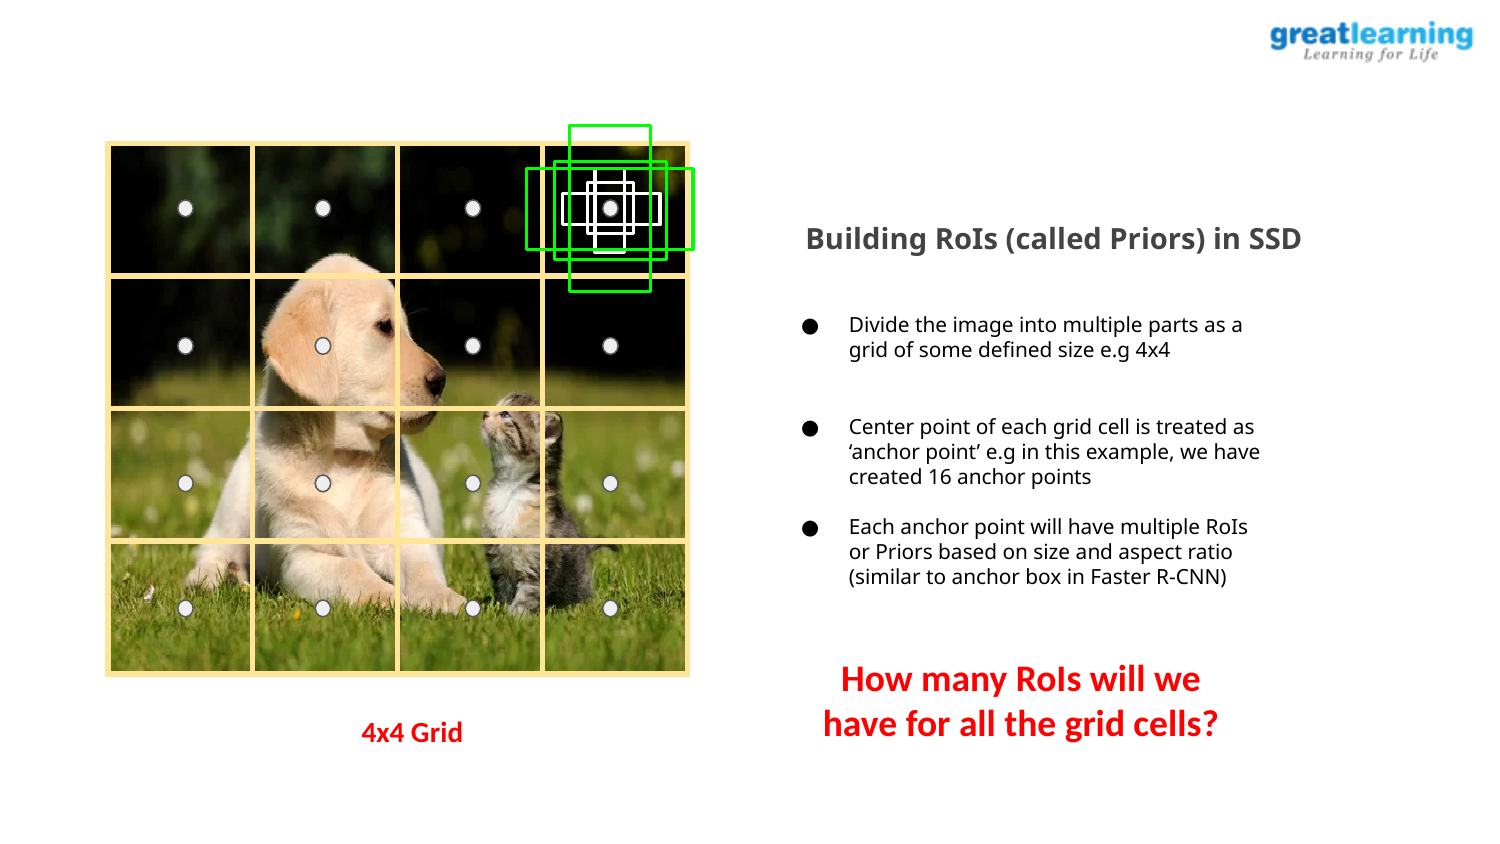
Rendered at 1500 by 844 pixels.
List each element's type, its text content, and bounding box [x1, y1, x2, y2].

picture [1270, 20, 1474, 63]
text_box Building RoIs (called Priors) in SSD [759, 175, 1350, 302]
picture [107, 142, 688, 674]
text_box 4x4 Grid [174, 697, 651, 766]
text_box How many RoIs will we have for all the grid cells? [800, 645, 1242, 752]
text_box Center point of each grid cell is treated as ‘anchor point’ e.g in this example, we have created 16 anchor points [759, 398, 1284, 498]
text_box Divide the image into multiple parts as a grid of some defined size e.g 4x4 [759, 296, 1284, 366]
text_box Each anchor point will have multiple RoIs or Priors based on size and aspect ratio (similar to anchor box in Faster R-CNN) [759, 498, 1284, 606]
text_box [569, 125, 651, 141]
